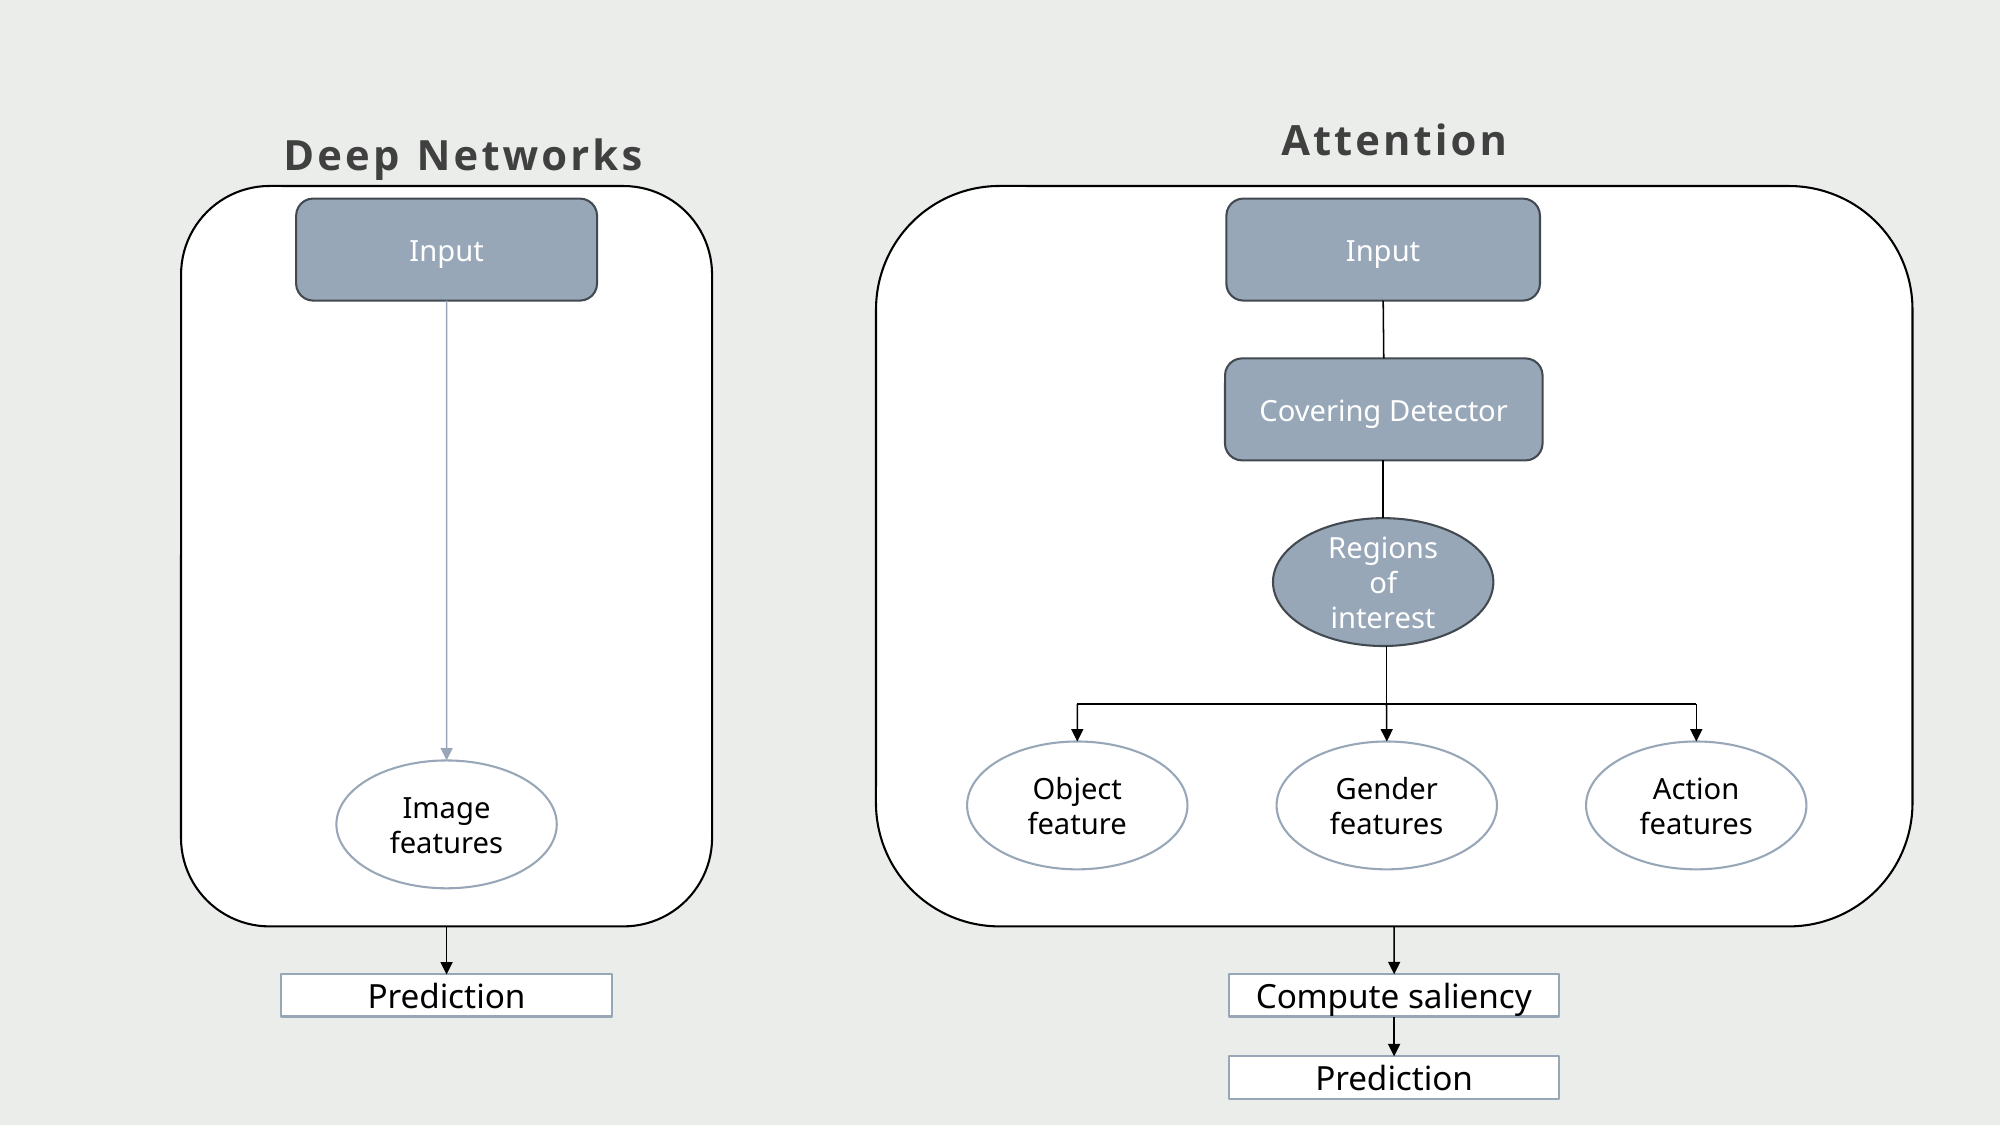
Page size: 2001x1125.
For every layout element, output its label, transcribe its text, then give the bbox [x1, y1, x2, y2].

text_box Attention [1174, 81, 1614, 180]
text_box Object feature [966, 740, 1189, 871]
text_box Regions of interest [1271, 517, 1495, 648]
text_box Deep Networks [243, 96, 683, 196]
text_box Input [1225, 197, 1542, 302]
text_box Input [295, 197, 599, 302]
text_box [874, 184, 1914, 928]
text_box Prediction [280, 973, 613, 1018]
text_box Covering Detector [1223, 357, 1544, 462]
text_box Compute saliency [1228, 973, 1560, 1018]
text_box [179, 189, 714, 928]
text_box Image features [335, 759, 558, 890]
text_box Gender features [1275, 740, 1499, 871]
text_box Prediction [1228, 1055, 1560, 1100]
text_box Action features [1585, 740, 1808, 871]
